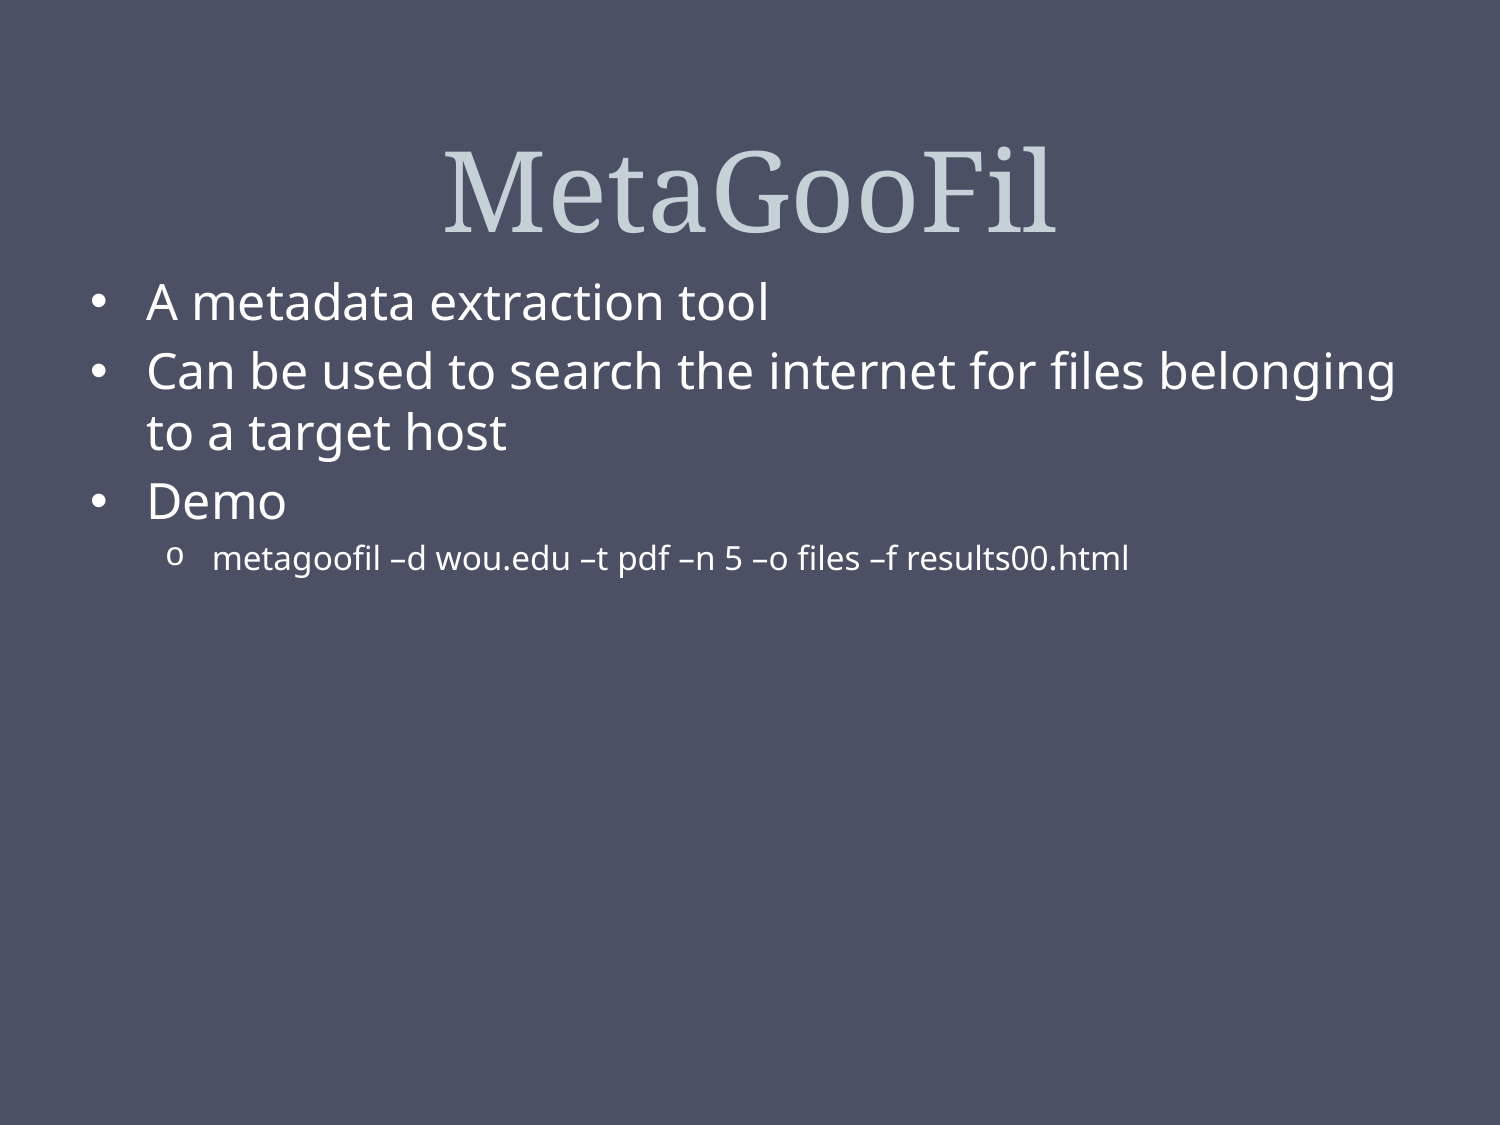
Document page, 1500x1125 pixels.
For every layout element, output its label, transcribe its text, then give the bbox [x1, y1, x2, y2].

list A metadata extraction tool Can be used to search the internet for files belonging to a target host Demo metagoofil –d wou.edu –t pdf –n 5 –o files –f results00.html [75, 262, 1425, 1005]
title MetaGooFil [75, 0, 1425, 262]
